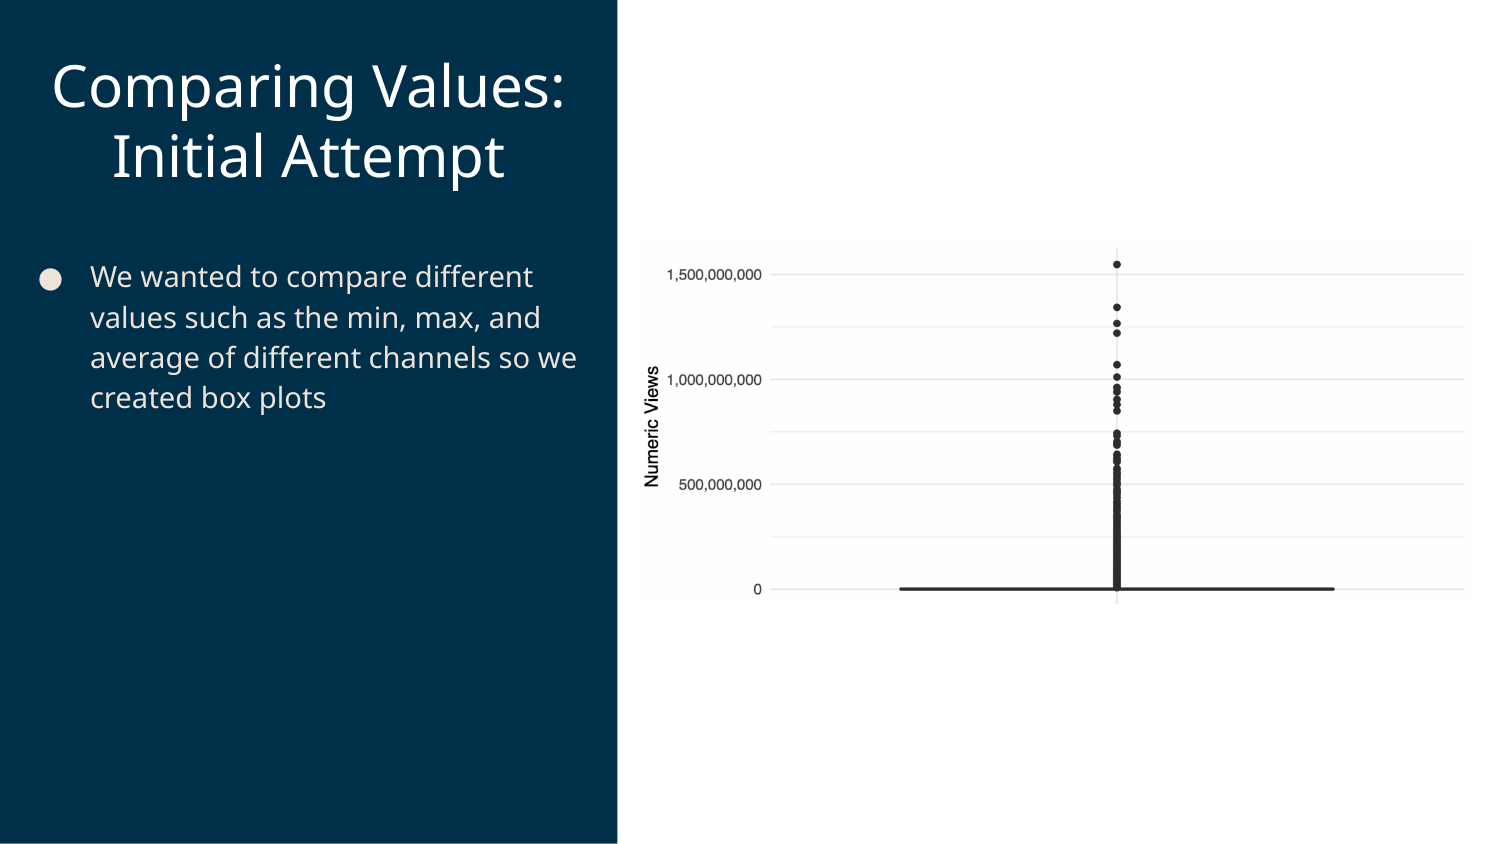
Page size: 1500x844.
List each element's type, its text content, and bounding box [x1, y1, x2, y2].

title Comparing Values: Initial Attempt [0, 0, 618, 238]
list We wanted to compare different values such as the min, max, and average of different channels so we created box plots [0, 238, 618, 844]
picture [637, 239, 1471, 605]
